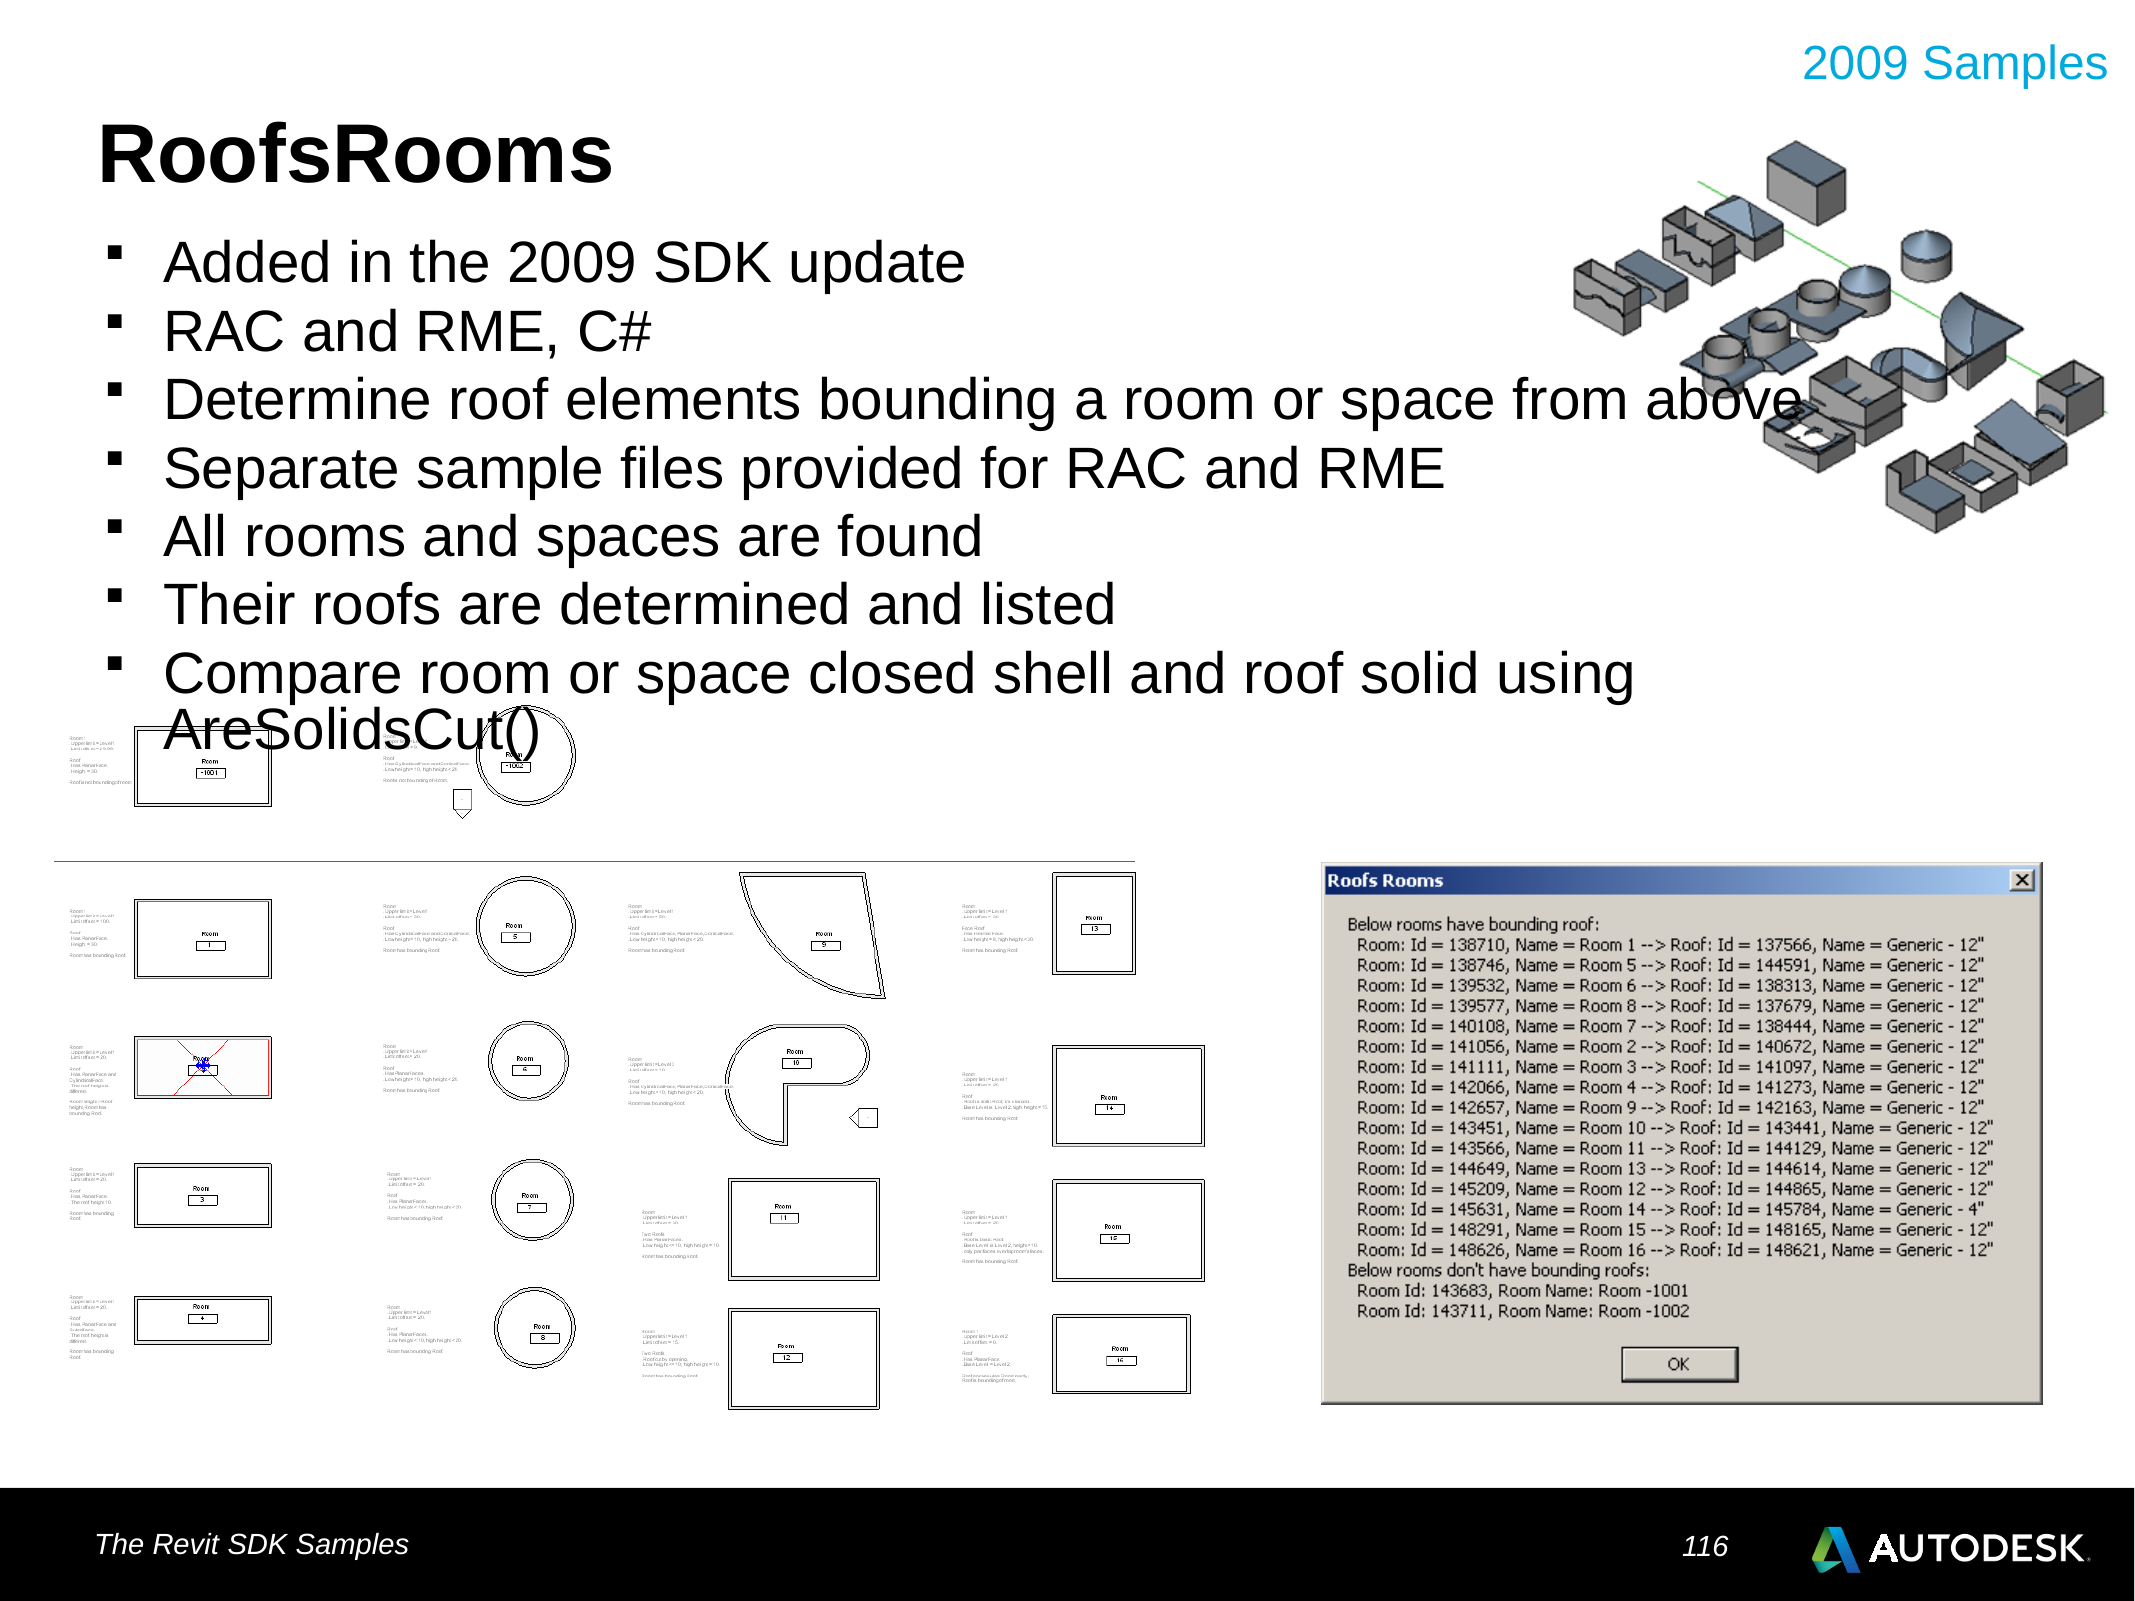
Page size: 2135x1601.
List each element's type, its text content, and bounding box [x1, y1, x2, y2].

picture [1321, 862, 2043, 1406]
title RoofsRooms [96, 59, 1656, 237]
slide_number 116 [1667, 1502, 1768, 1588]
picture [1561, 124, 2118, 541]
picture [54, 687, 1215, 1423]
list Added in the 2009 SDK update RAC and RME, C# Determine roof elements bounding a room or space from above Separate sample files provided for RAC and RME All rooms and spaces are found Their roofs are determined and listed Compare room or space closed shell and roof solid using AreSolidsCut() [73, 237, 1865, 664]
footer The Revit SDK Samples [79, 1500, 1393, 1586]
picture [0, 1487, 2135, 1601]
text_box 2009 Samples [1638, 31, 2110, 90]
